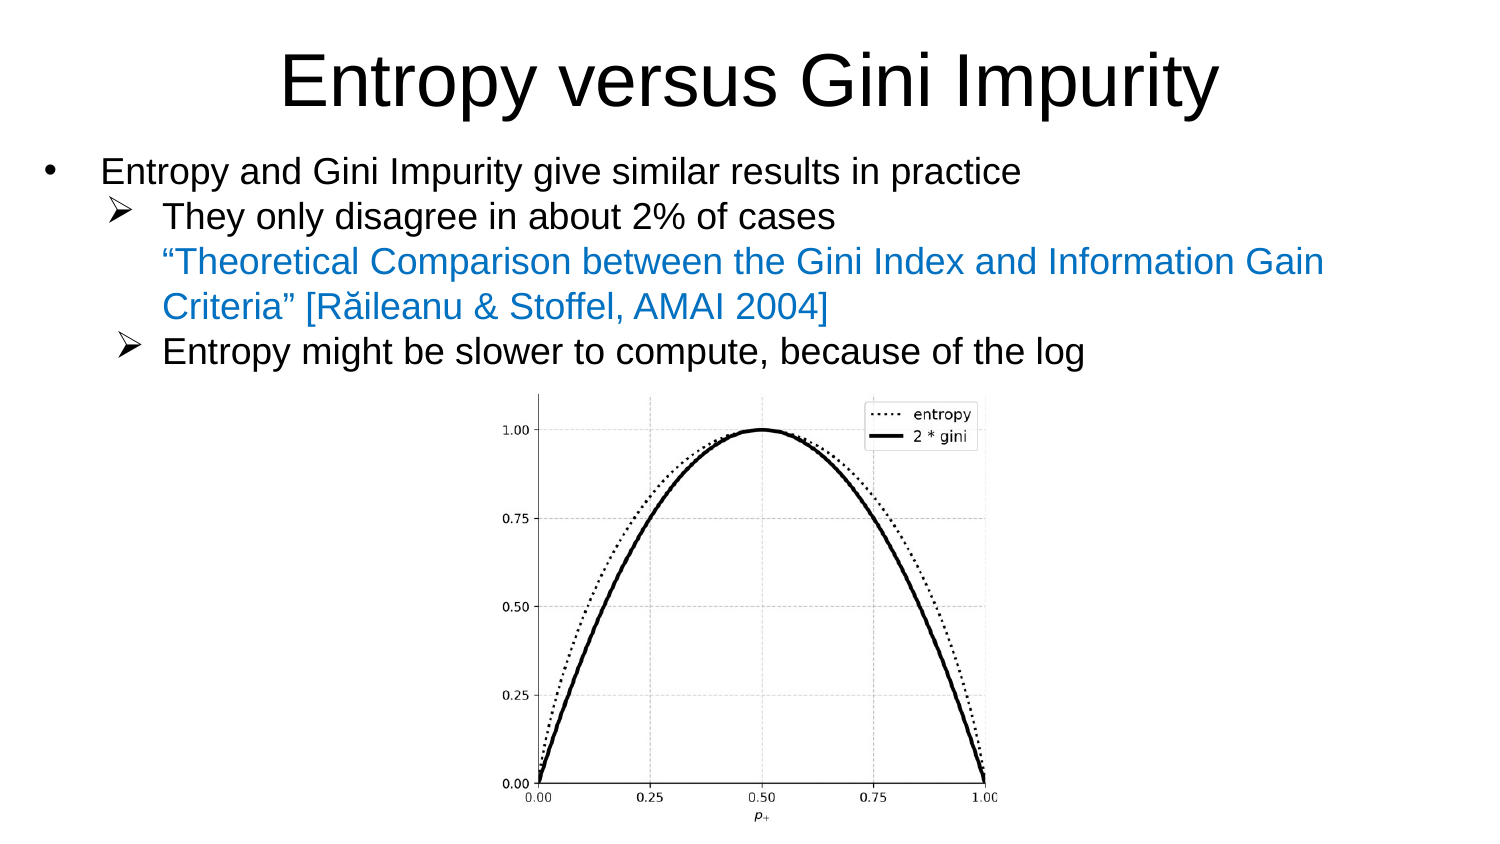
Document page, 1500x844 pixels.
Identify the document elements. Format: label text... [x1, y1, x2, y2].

text_box [502, 394, 998, 822]
text_box Entropy versus Gini Impurity [29, 16, 1472, 132]
text_box Entropy and Gini Impurity give similar results in practice They only disagree in about 2% of cases “Theoretical Comparison between the Gini Index and Information Gain Criteria” [Răileanu & Stoffel, AMAI 2004] Entropy might be slower to compute, because of the log [29, 132, 1482, 394]
